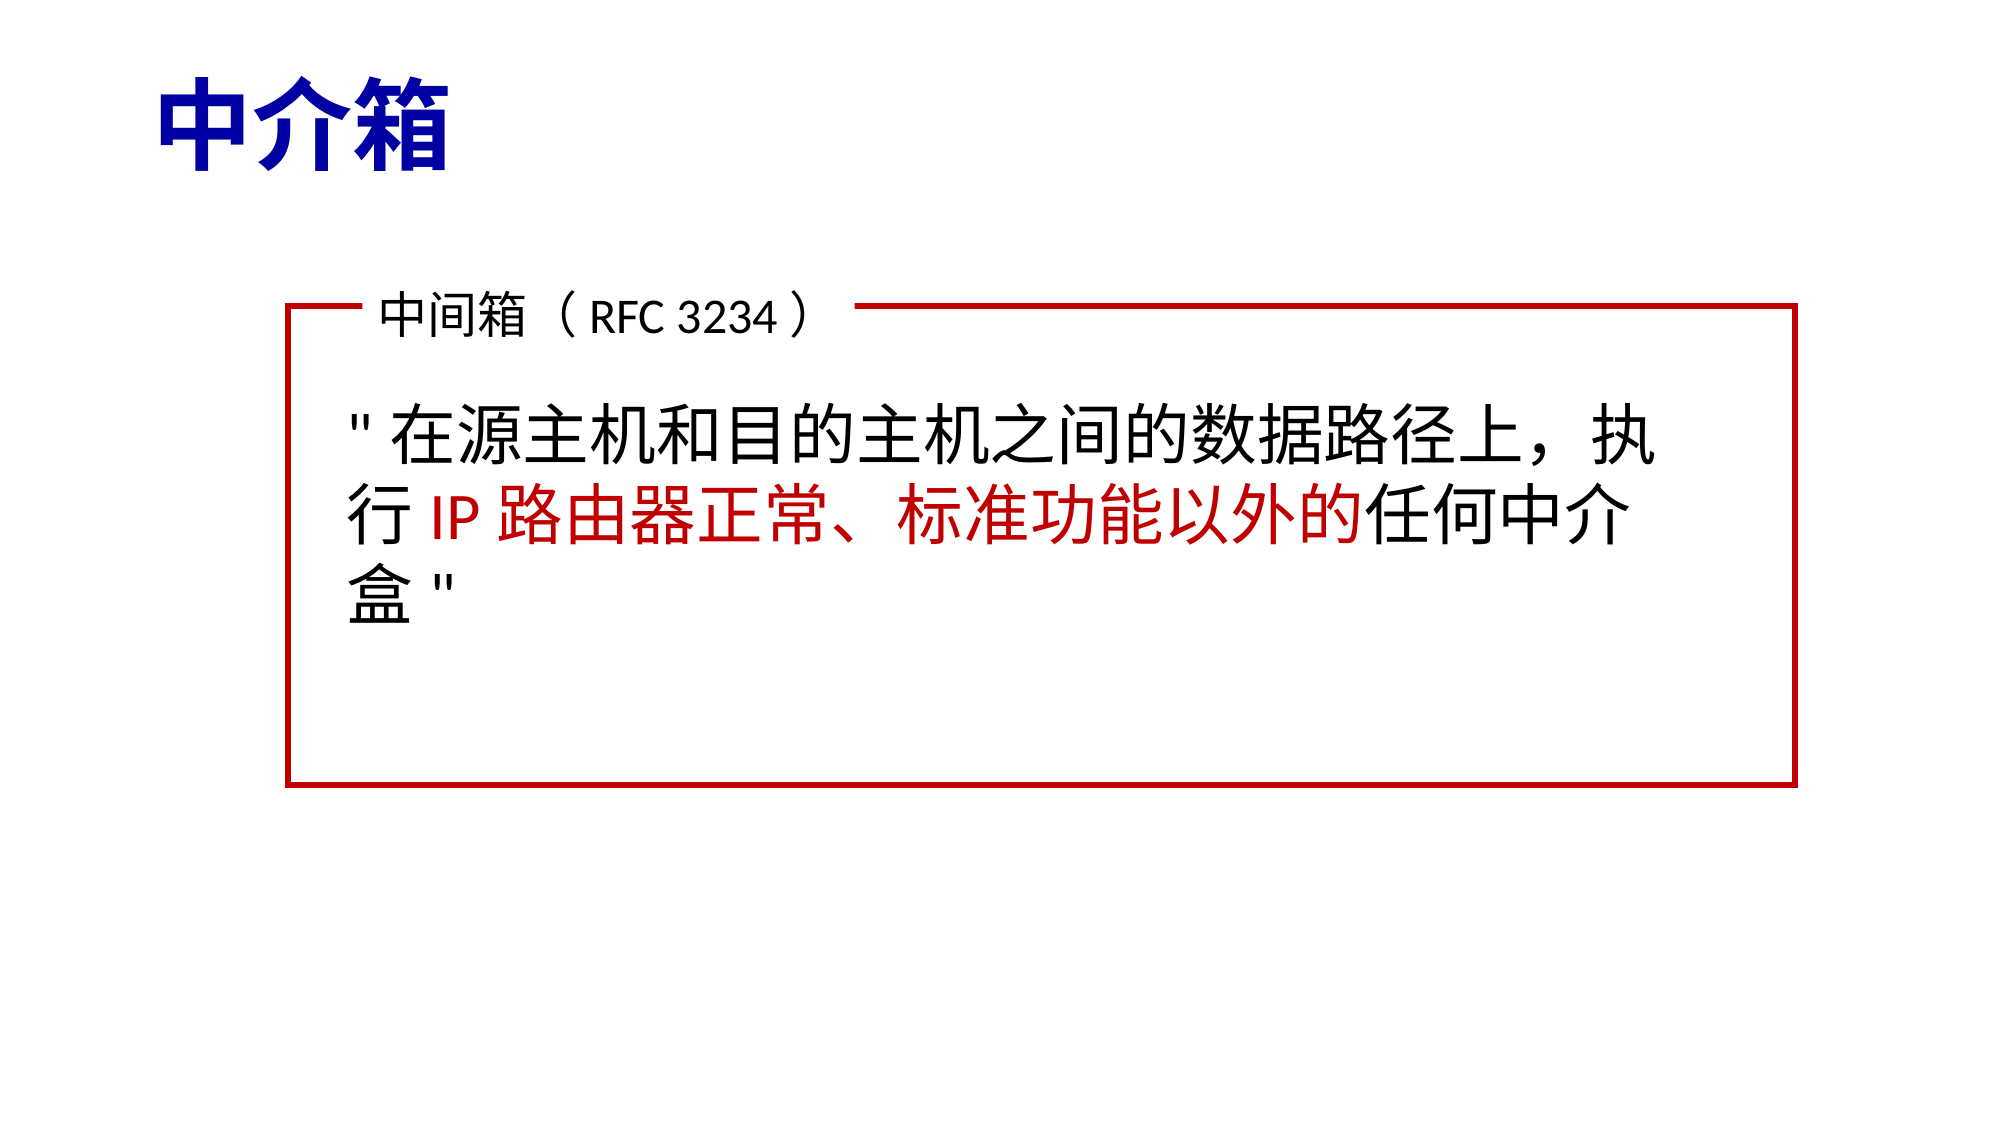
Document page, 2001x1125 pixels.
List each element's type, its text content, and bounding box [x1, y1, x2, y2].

title 中介箱 [137, 56, 1863, 204]
text_box [287, 305, 1796, 786]
text_box 中间箱（RFC 3234） [362, 276, 855, 352]
